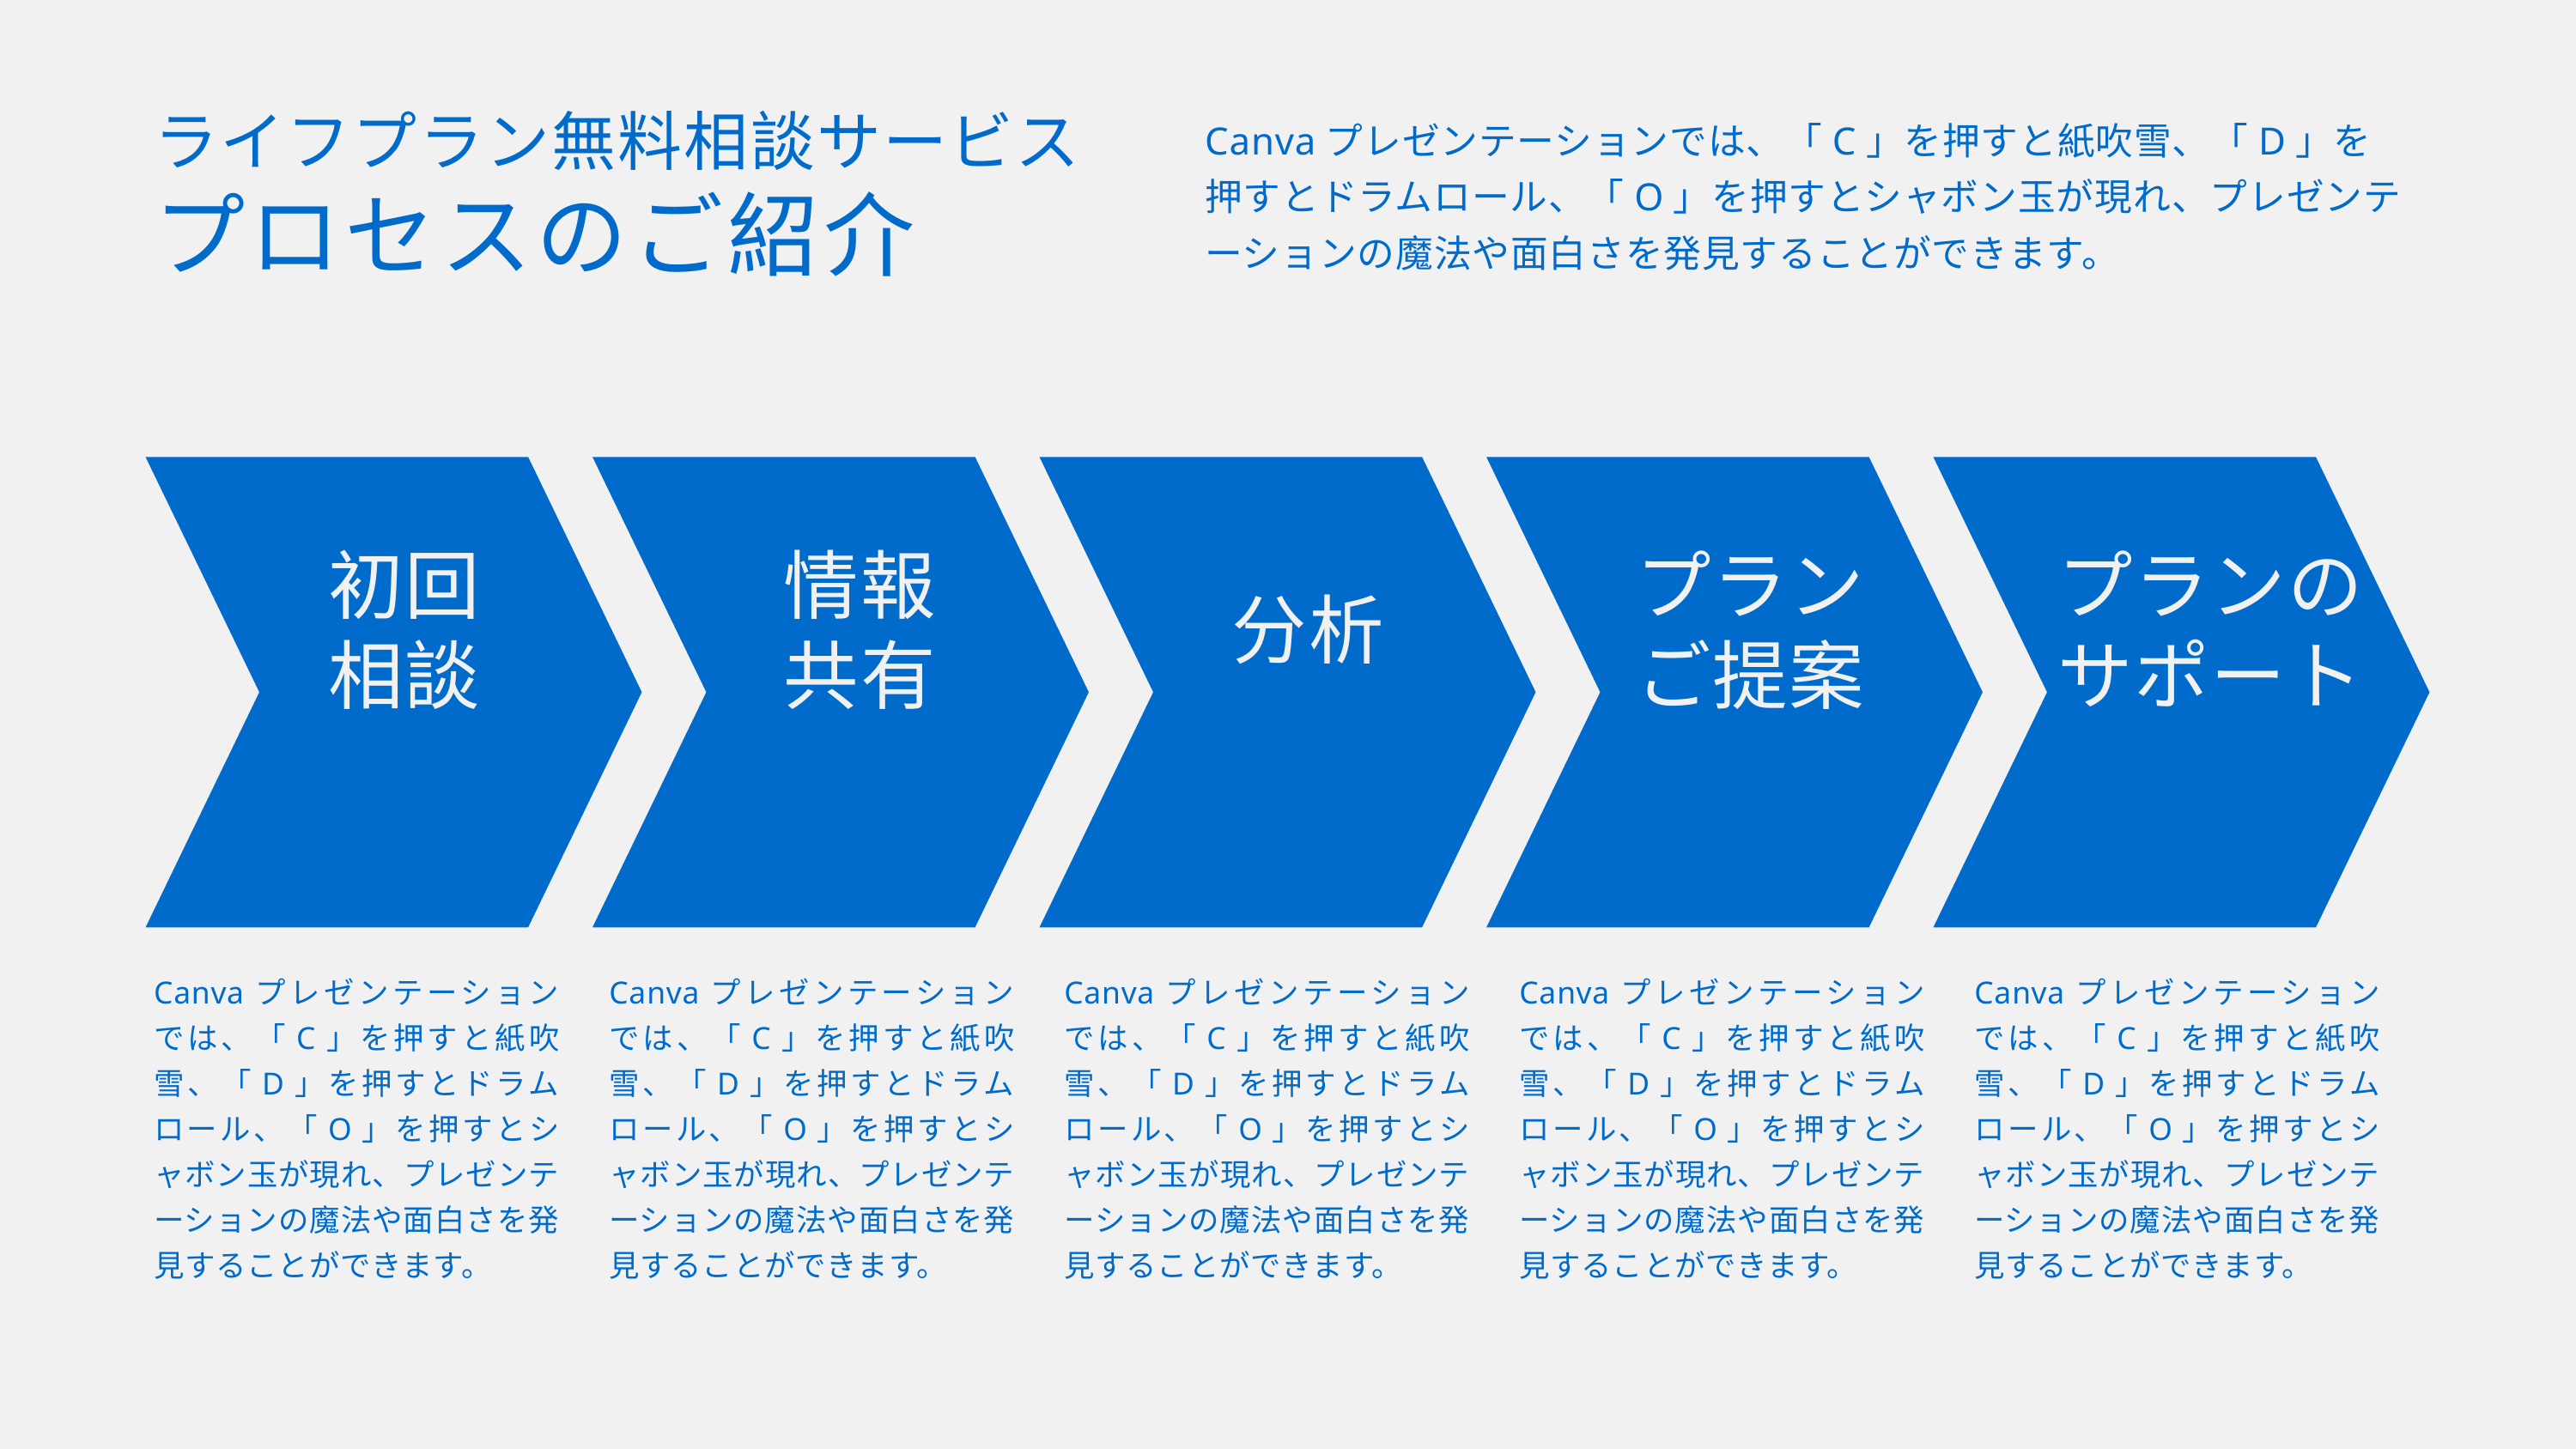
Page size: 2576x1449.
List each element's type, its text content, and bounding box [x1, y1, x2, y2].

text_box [1091, 454, 1538, 930]
text_box Canvaプレゼンテーションでは、「C」を押すと紙吹雪、「D」を押すとドラムロール、「O」を押すとシャボン玉が現れ、プレゼンテーションの魔法や面白さを発見することができます。 [1519, 964, 1926, 1284]
text_box Canvaプレゼンテーションでは、「C」を押すと紙吹雪、「D」を押すとドラムロール、「O」を押すとシャボン玉が現れ、プレゼンテーションの魔法や面白さを発見することができます。 [1205, 106, 2403, 276]
text_box Canvaプレゼンテーションでは、「C」を押すと紙吹雪、「D」を押すとドラムロール、「O」を押すとシャボン玉が現れ、プレゼンテーションの魔法や面白さを発見することができます。 [1974, 964, 2381, 1284]
text_box Canvaプレゼンテーションでは、「C」を押すと紙吹雪、「D」を押すとドラムロール、「O」を押すとシャボン玉が現れ、プレゼンテーションの魔法や面白さを発見することができます。 [154, 964, 561, 1284]
text_box Canvaプレゼンテーションでは、「C」を押すと紙吹雪、「D」を押すとドラムロール、「O」を押すとシャボン玉が現れ、プレゼンテーションの魔法や面白さを発見することができます。 [609, 964, 1016, 1284]
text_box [154, 133, 1206, 330]
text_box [644, 454, 1091, 930]
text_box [1932, 454, 2432, 930]
text_box Canvaプレゼンテーションでは、「C」を押すと紙吹雪、「D」を押すとドラムロール、「O」を押すとシャボン玉が現れ、プレゼンテーションの魔法や面白さを発見することができます。 [1064, 964, 1471, 1284]
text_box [1539, 454, 1931, 930]
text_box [144, 454, 644, 930]
